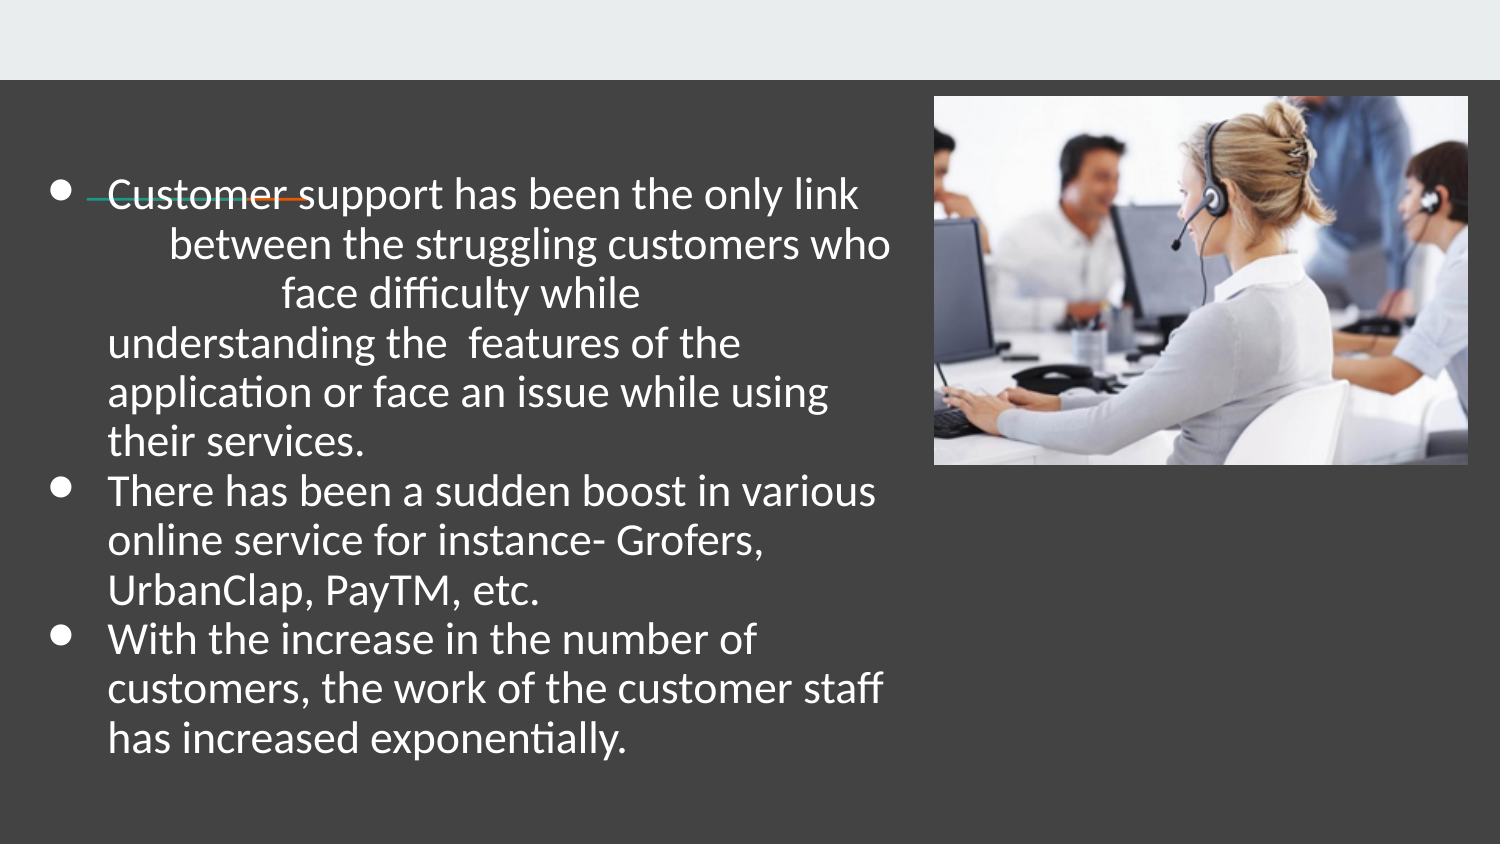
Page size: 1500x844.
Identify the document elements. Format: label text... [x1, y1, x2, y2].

list Customer support has been the only link between the struggling customers who face difficulty while understanding the features of the application or face an issue while using their services. There has been a sudden boost in various online service for instance- Grofers, UrbanClap, PayTM, etc. With the increase in the number of customers, the work of the customer staff has increased exponentially. [17, 155, 917, 527]
picture [934, 95, 1468, 466]
